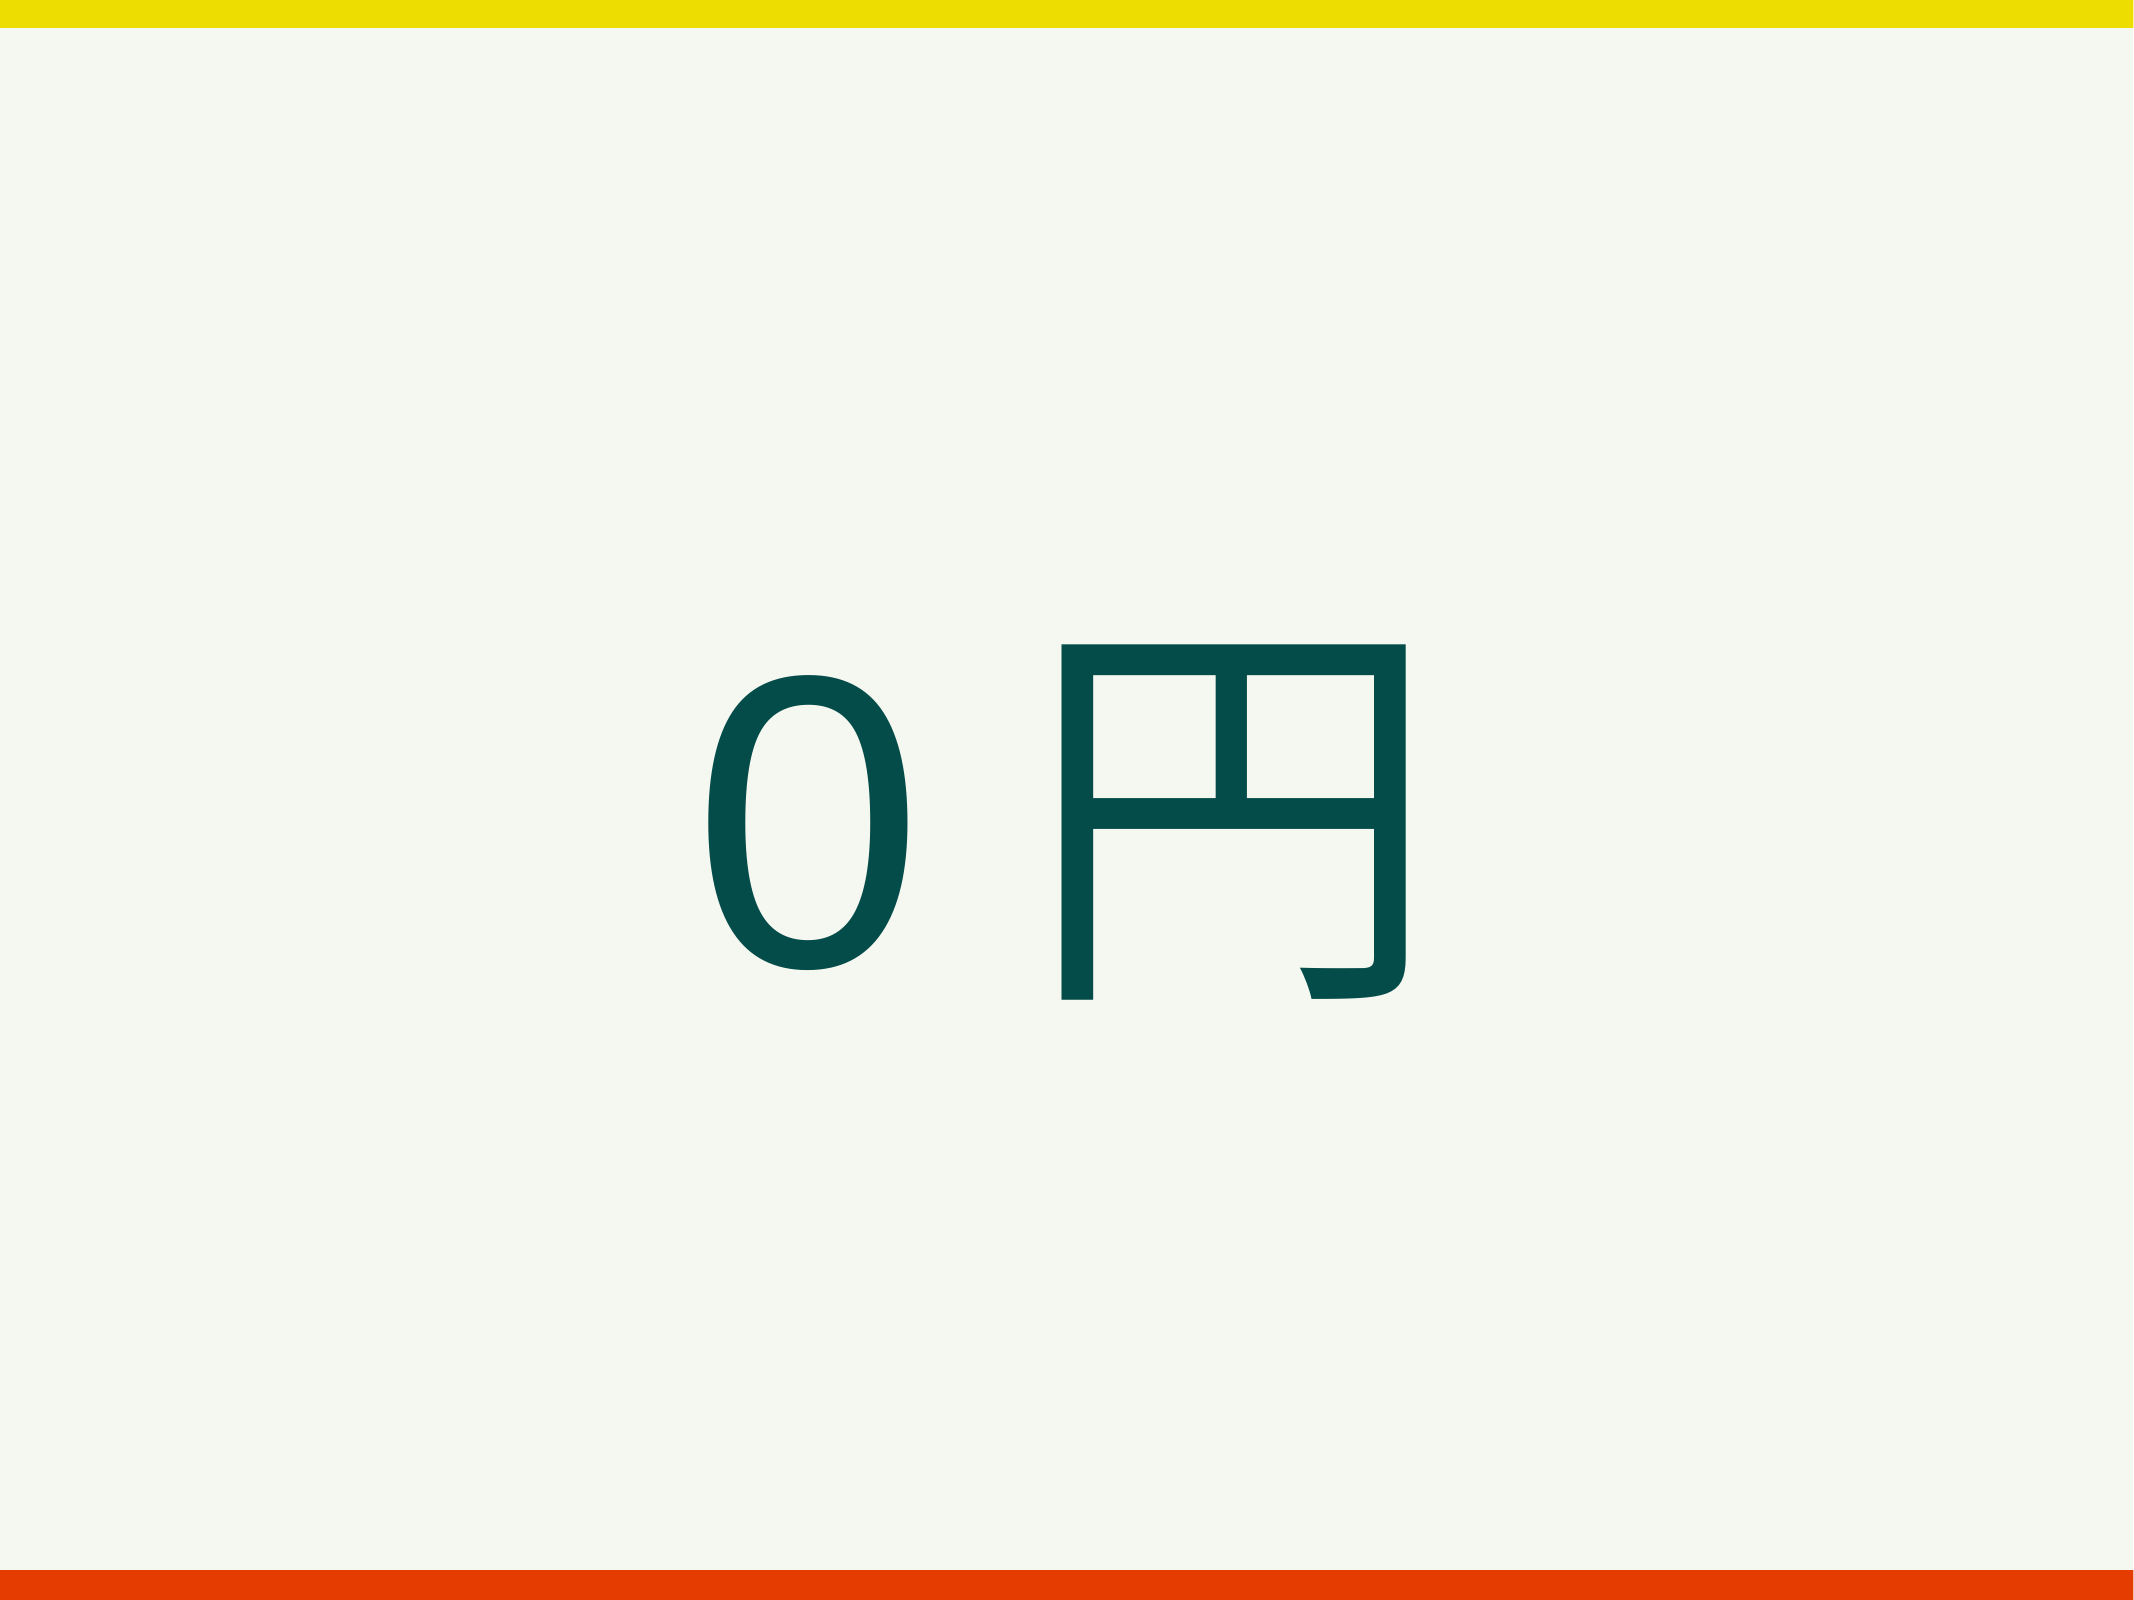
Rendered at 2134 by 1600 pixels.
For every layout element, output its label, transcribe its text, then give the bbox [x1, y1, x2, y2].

picture [0, 0, 2134, 28]
picture [0, 1570, 2134, 1600]
list 0円 [46, 339, 2087, 1261]
